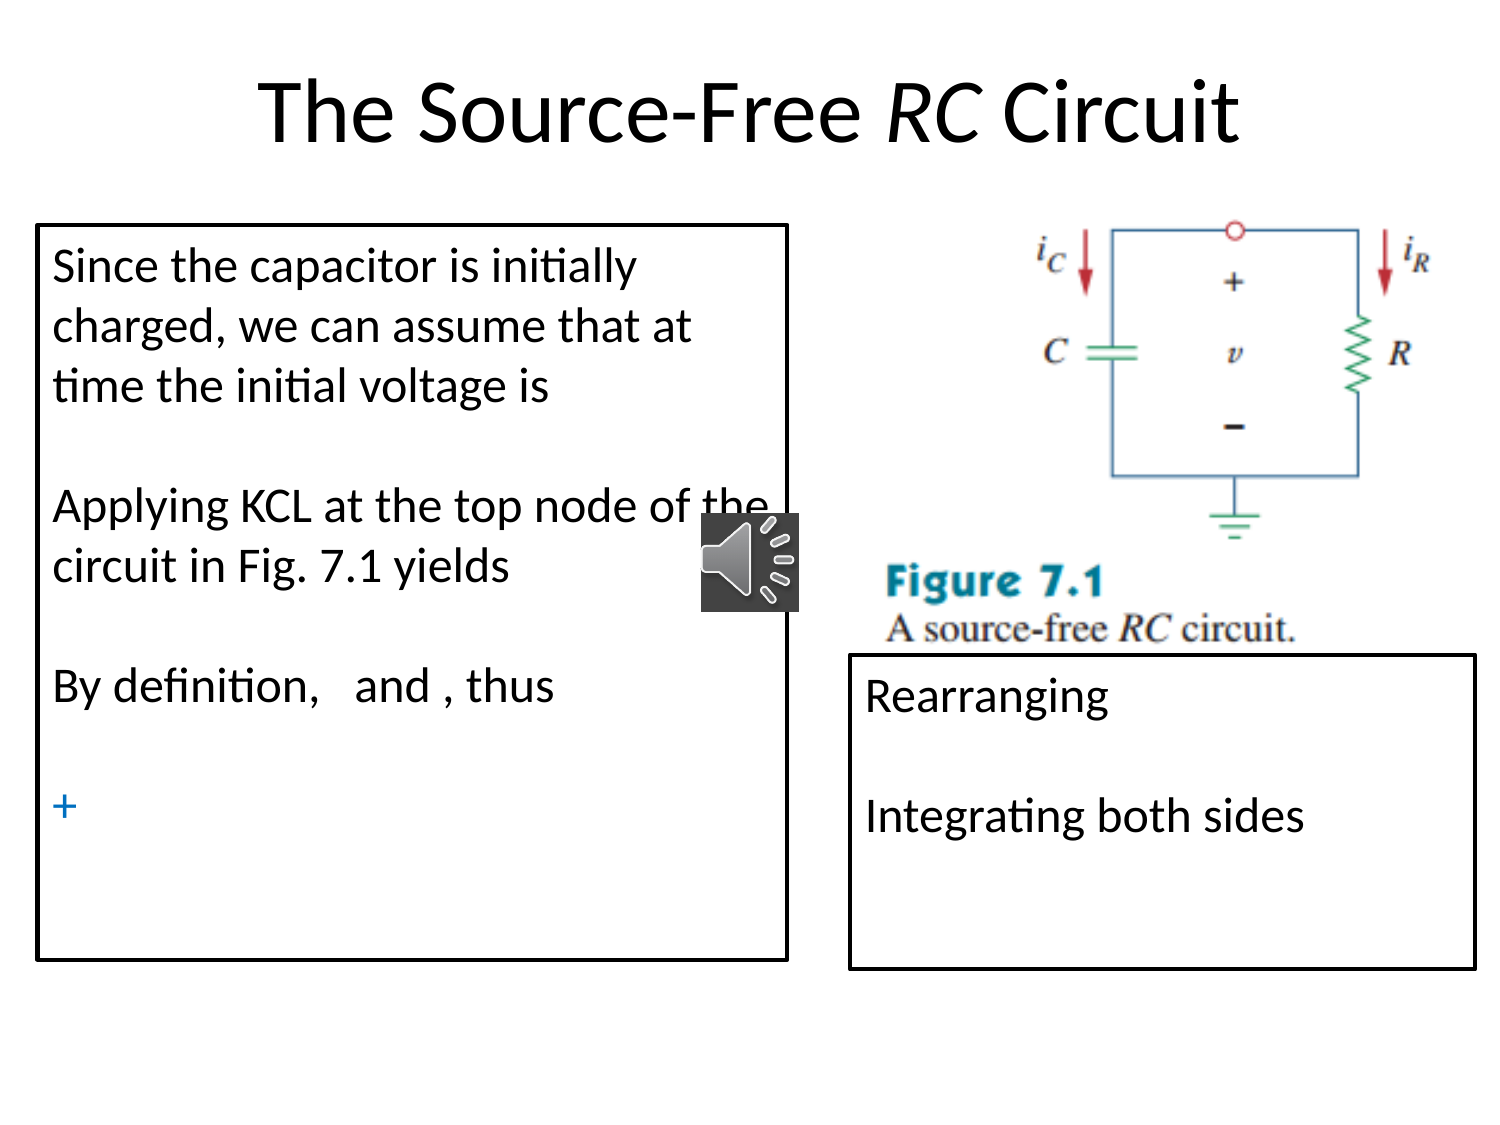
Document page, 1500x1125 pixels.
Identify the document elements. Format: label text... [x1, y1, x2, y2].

title The Source-Free RC Circuit [75, 12, 1425, 200]
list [762, 162, 1467, 658]
picture [699, 512, 801, 613]
text_box [374, 486, 757, 637]
